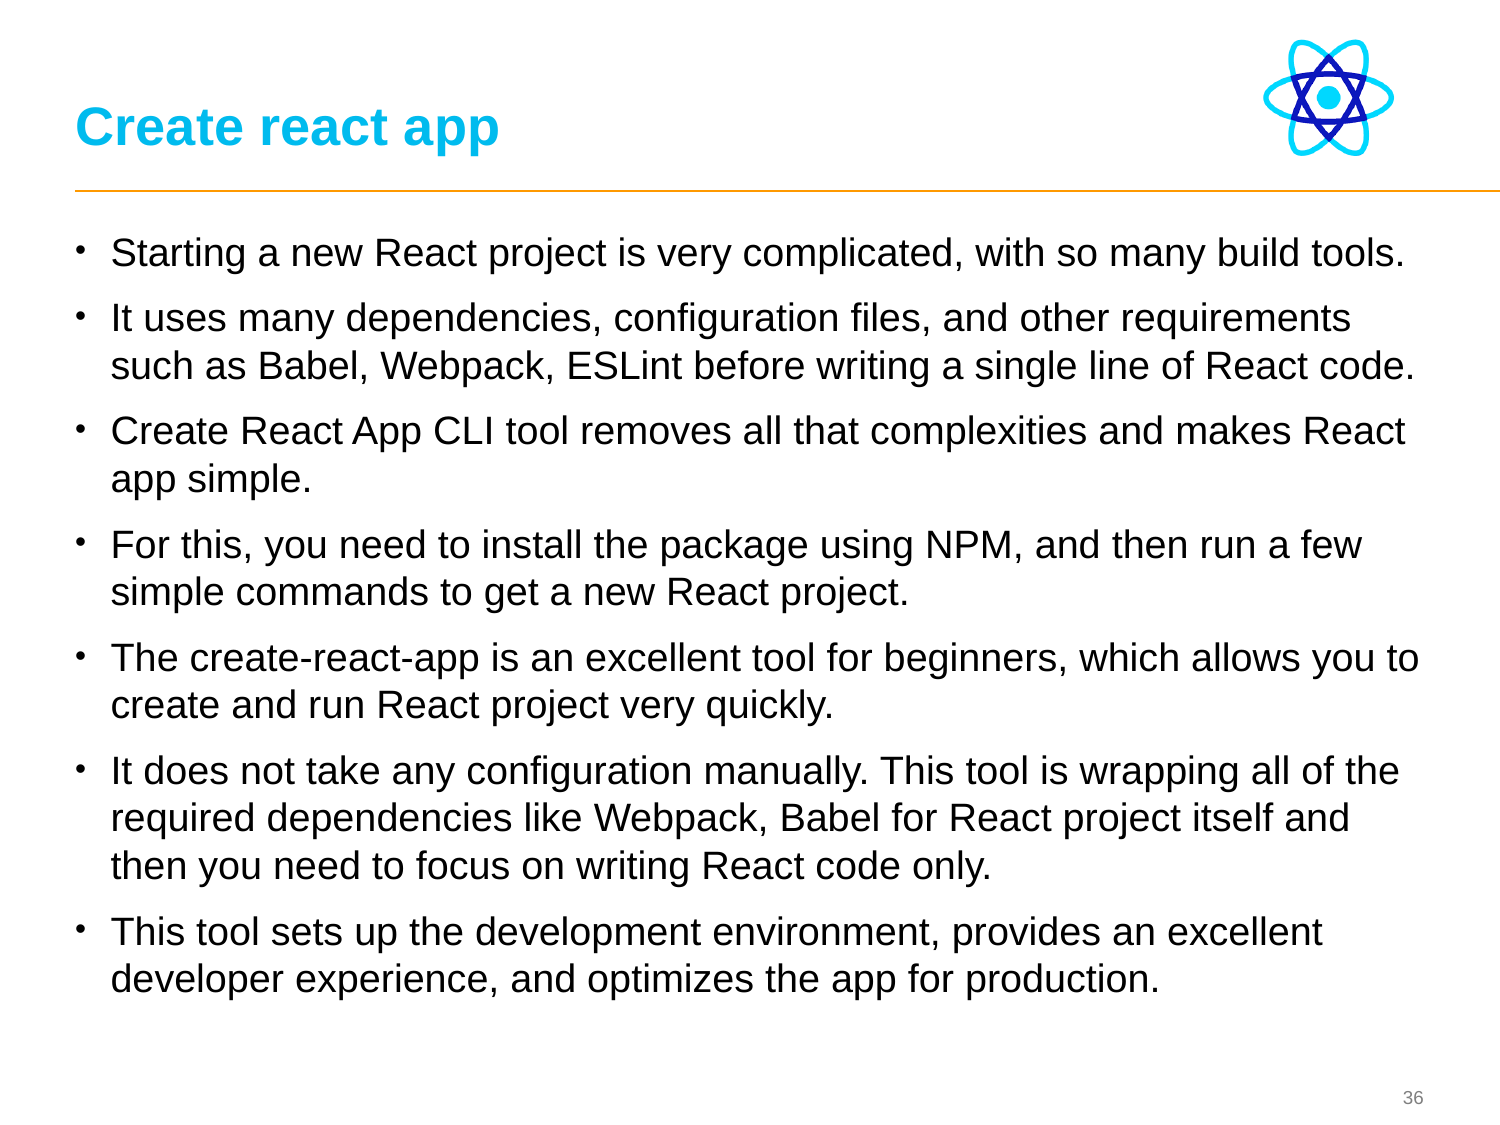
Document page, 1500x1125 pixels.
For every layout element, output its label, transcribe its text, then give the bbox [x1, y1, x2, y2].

list Starting a new React project is very complicated, with so many build tools. It uses many dependencies, configuration files, and other requirements such as Babel, Webpack, ESLint before writing a single line of React code. Create React App CLI tool removes all that complexities and makes React app simple. For this, you need to install the package using NPM, and then run a few simple commands to get a new React project. The create-react-app is an excellent tool for beginners, which allows you to create and run React project very quickly. It does not take any configuration manually. This tool is wrapping all of the required dependencies like Webpack, Babel for React project itself and then you need to focus on writing React code only. This tool sets up the development environment, provides an excellent developer experience, and optimizes the app for production. [75, 226, 1425, 1018]
title Create react app [75, 27, 1422, 157]
